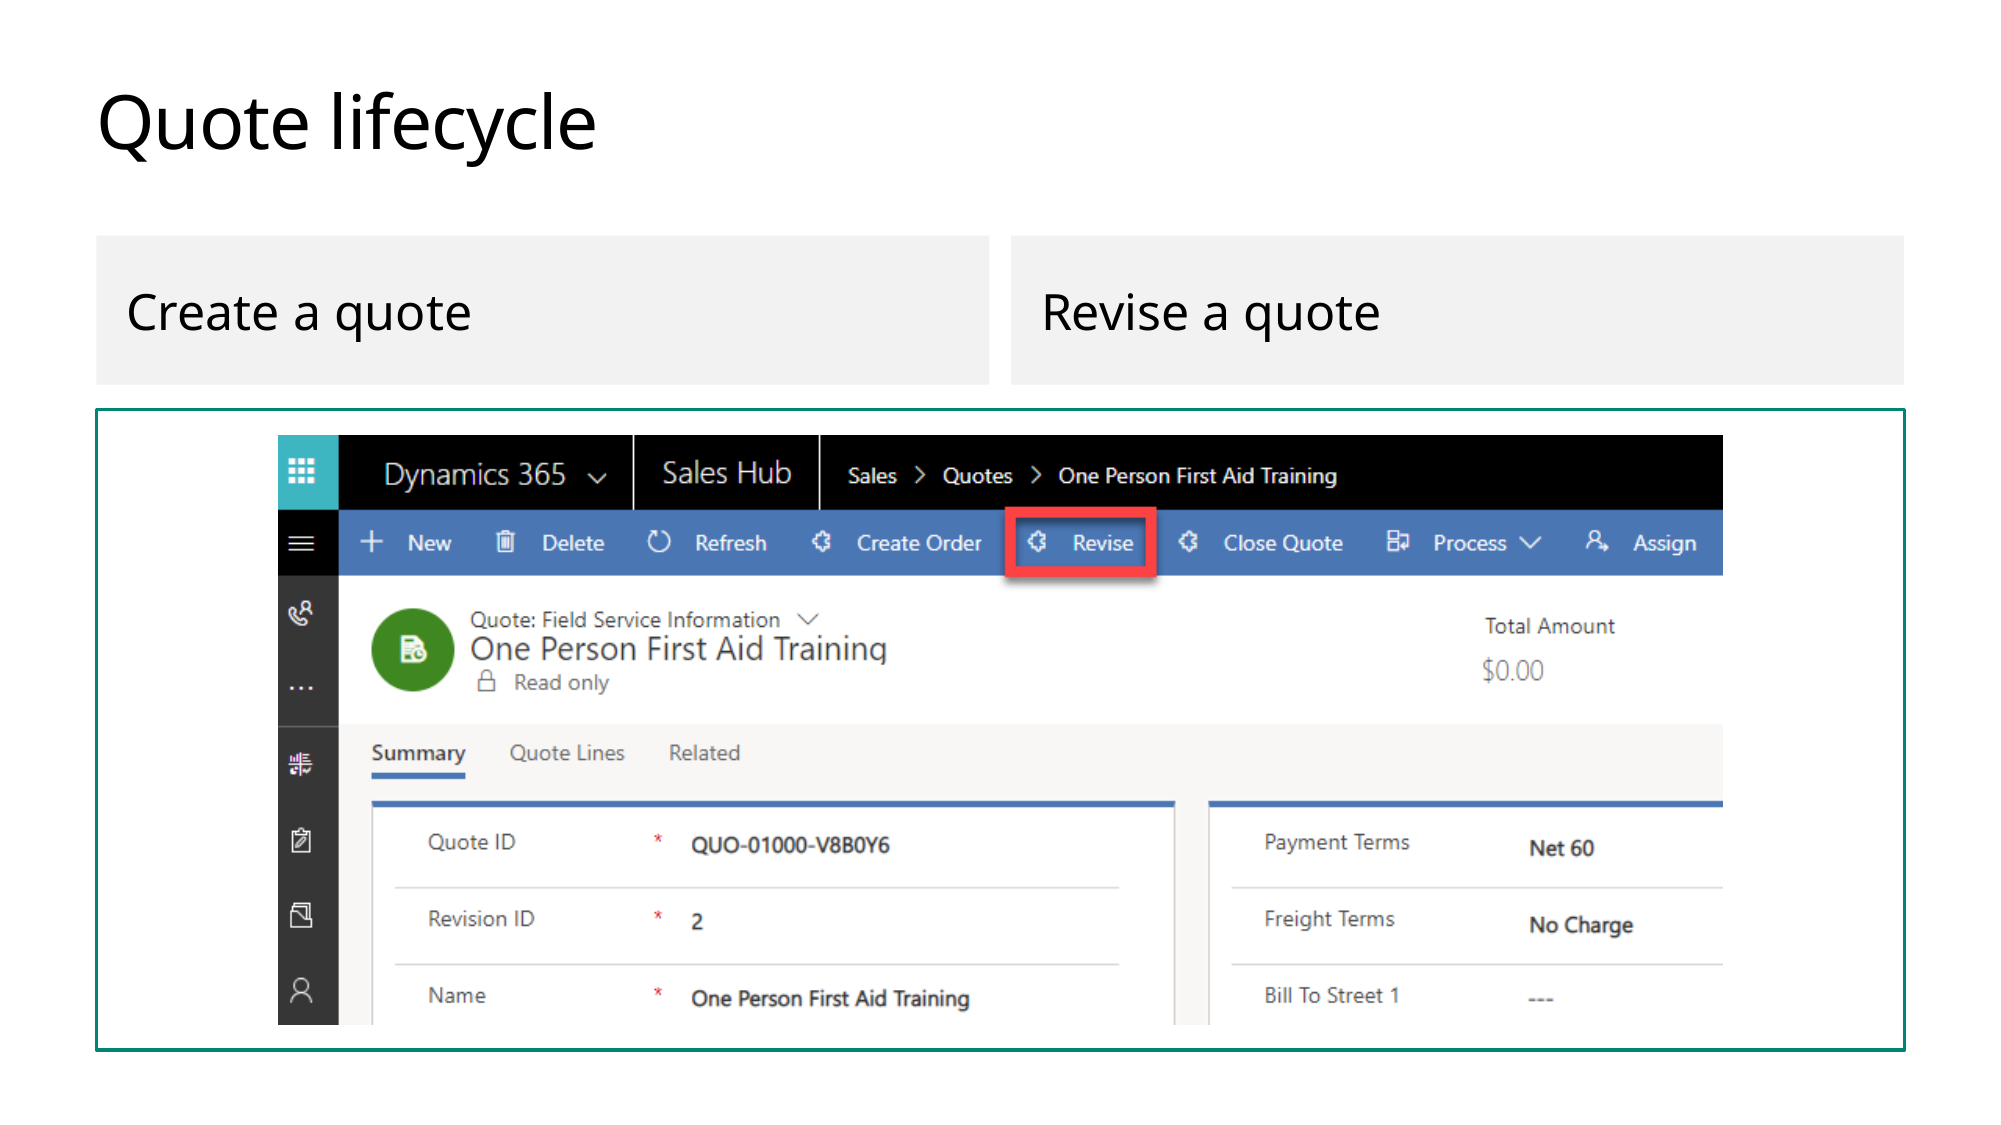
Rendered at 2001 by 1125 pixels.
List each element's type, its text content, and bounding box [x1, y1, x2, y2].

title Quote lifecycle [96, 75, 1904, 166]
picture [278, 434, 1723, 1025]
text_box [96, 409, 1905, 1051]
text_box Revise a quote [1011, 235, 1904, 385]
text_box Create a quote [96, 235, 990, 385]
